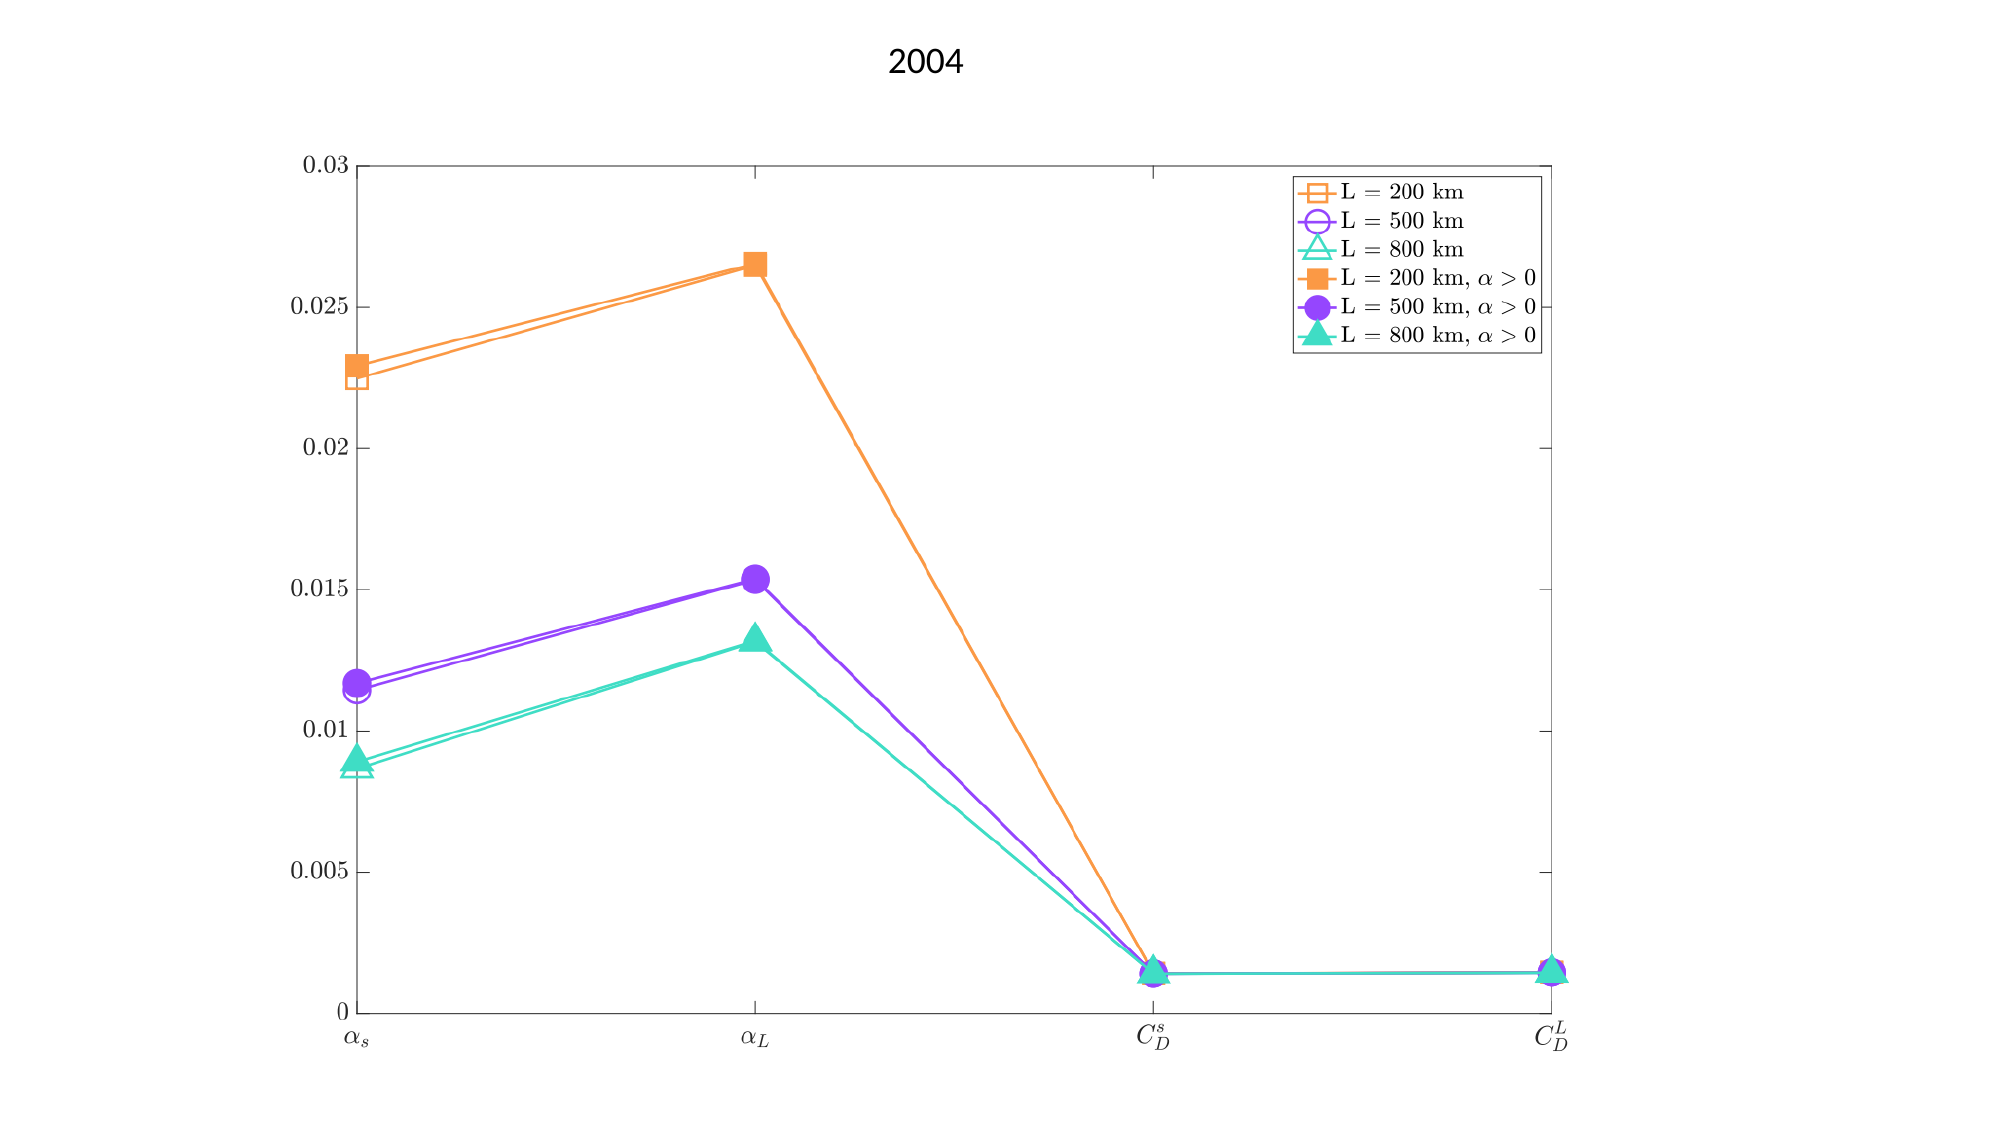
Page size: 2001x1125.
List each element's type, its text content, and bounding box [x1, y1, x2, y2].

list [156, 88, 1696, 1125]
text_box 2004 [873, 28, 979, 88]
